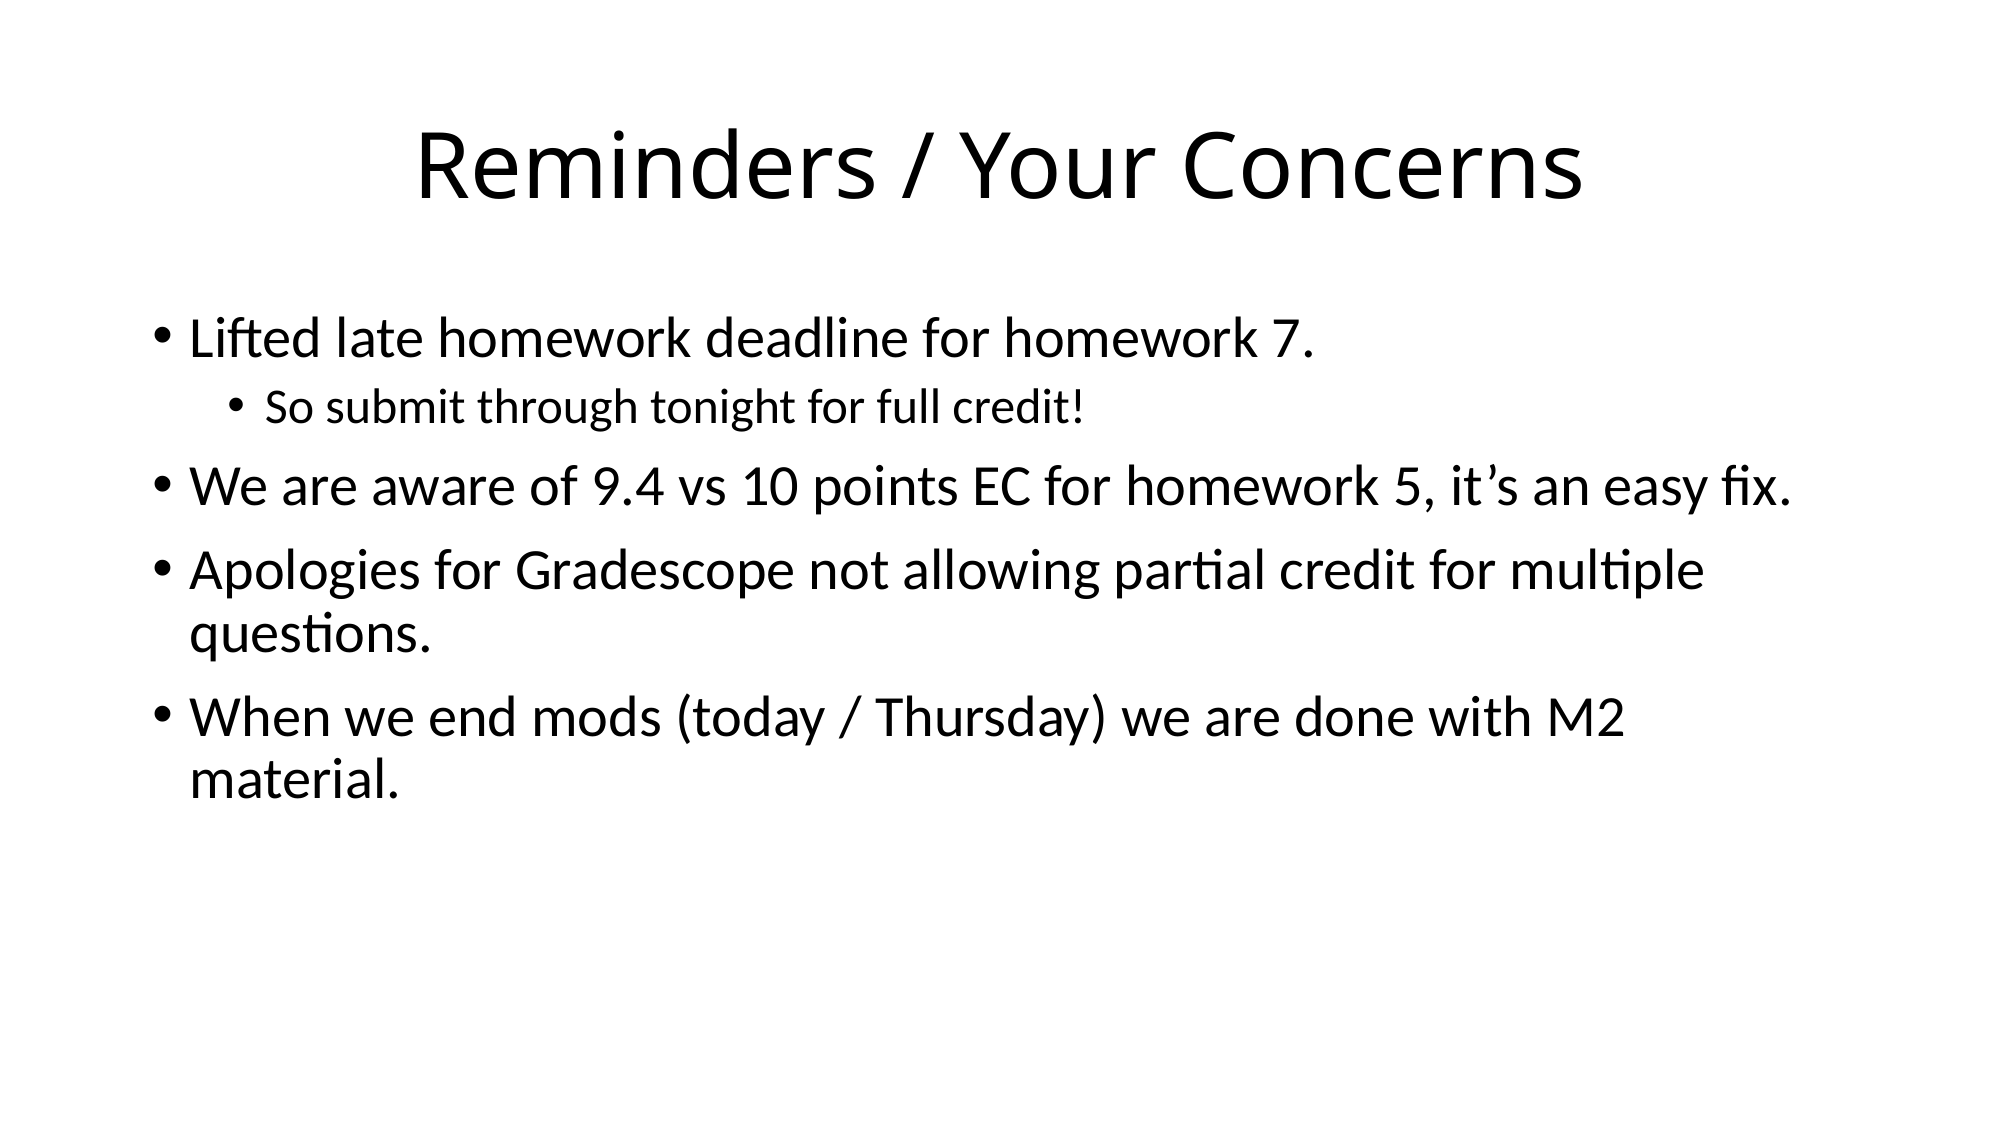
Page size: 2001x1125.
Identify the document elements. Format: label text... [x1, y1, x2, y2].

title Reminders / Your Concerns [137, 59, 1863, 278]
list Lifted late homework deadline for homework 7. So submit through tonight for full credit! We are aware of 9.4 vs 10 points EC for homework 5, it’s an easy fix. Apologies for Gradescope not allowing partial credit for multiple questions. When we end mods (today / Thursday) we are done with M2 material. [137, 299, 1863, 1014]
